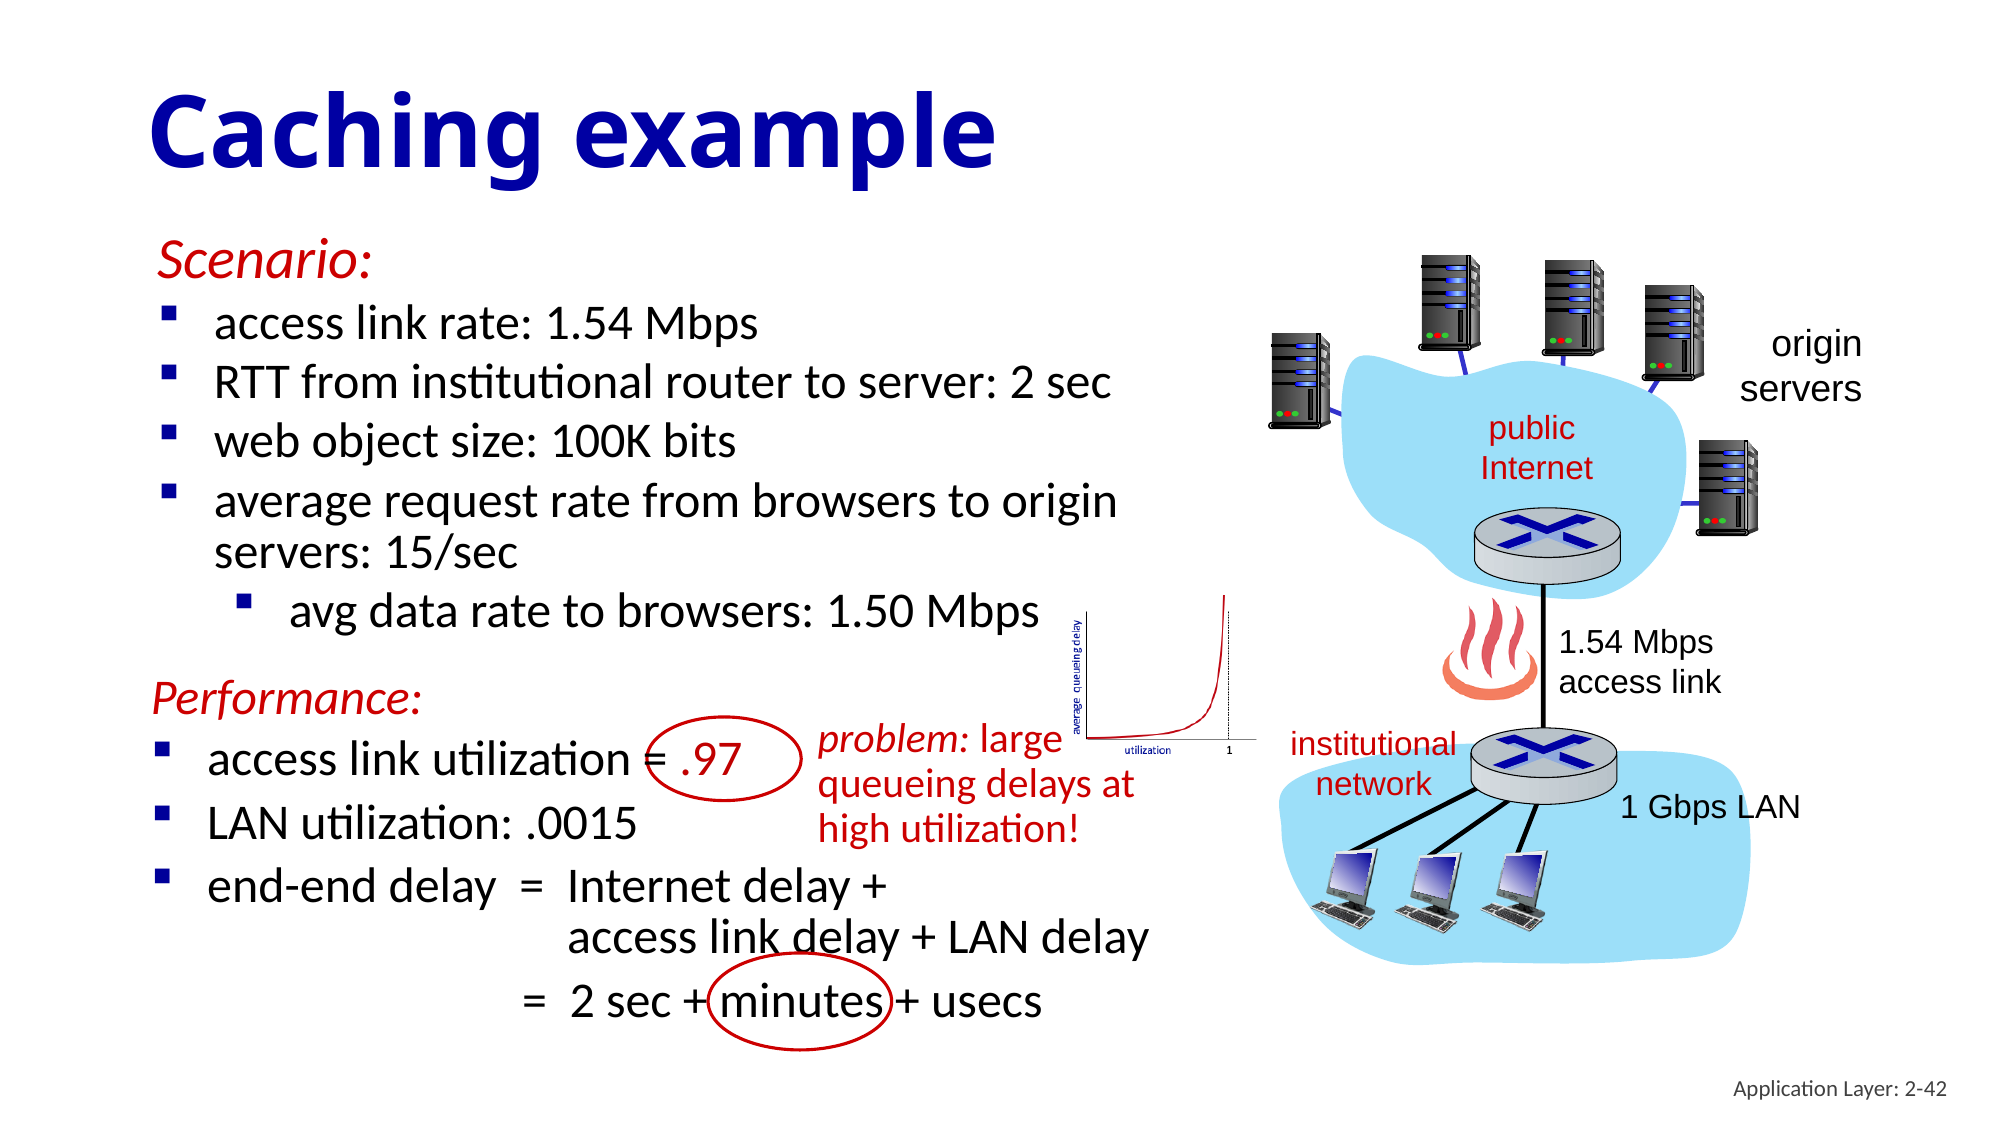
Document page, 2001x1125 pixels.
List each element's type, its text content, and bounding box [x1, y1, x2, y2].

slide_number Application Layer: 2-42 [1512, 1056, 1963, 1117]
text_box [1418, 255, 1481, 351]
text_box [1470, 727, 1617, 805]
picture [1430, 590, 1549, 709]
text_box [1542, 260, 1605, 356]
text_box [1463, 846, 1550, 938]
text_box [1341, 355, 1687, 600]
text_box origin servers [1724, 311, 1878, 417]
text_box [1377, 848, 1464, 940]
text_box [1293, 844, 1380, 936]
title Caching example [131, 62, 1856, 209]
picture [1058, 590, 1265, 760]
text_box public Internet [1456, 398, 1608, 494]
text_box Scenario: access link rate: 1.54 Mbps RTT from institutional router to server: 2 sec web object size: 100K bits average request rate from browsers to origin servers: 15/sec avg data rate to browsers: 1.50 Mbps [142, 223, 1148, 637]
text_box problem: large queueing delays at high utilization! [801, 708, 1150, 859]
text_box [1268, 333, 1331, 429]
text_box [1618, 750, 1736, 777]
text_box institutional network [1275, 714, 1473, 810]
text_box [1642, 285, 1705, 381]
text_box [1474, 507, 1621, 585]
text_box [708, 952, 892, 1050]
text_box Performance: access link utilization = .97 LAN utilization: .0015 end-end delay = Internet delay + access link delay + LAN delay = 2 sec + minutes + usecs [136, 666, 1187, 1044]
text_box [1279, 805, 1751, 966]
text_box 1 Gbps LAN [1605, 777, 1817, 832]
text_box 1.54 Mbps access link [1549, 612, 1739, 708]
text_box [1696, 440, 1759, 536]
